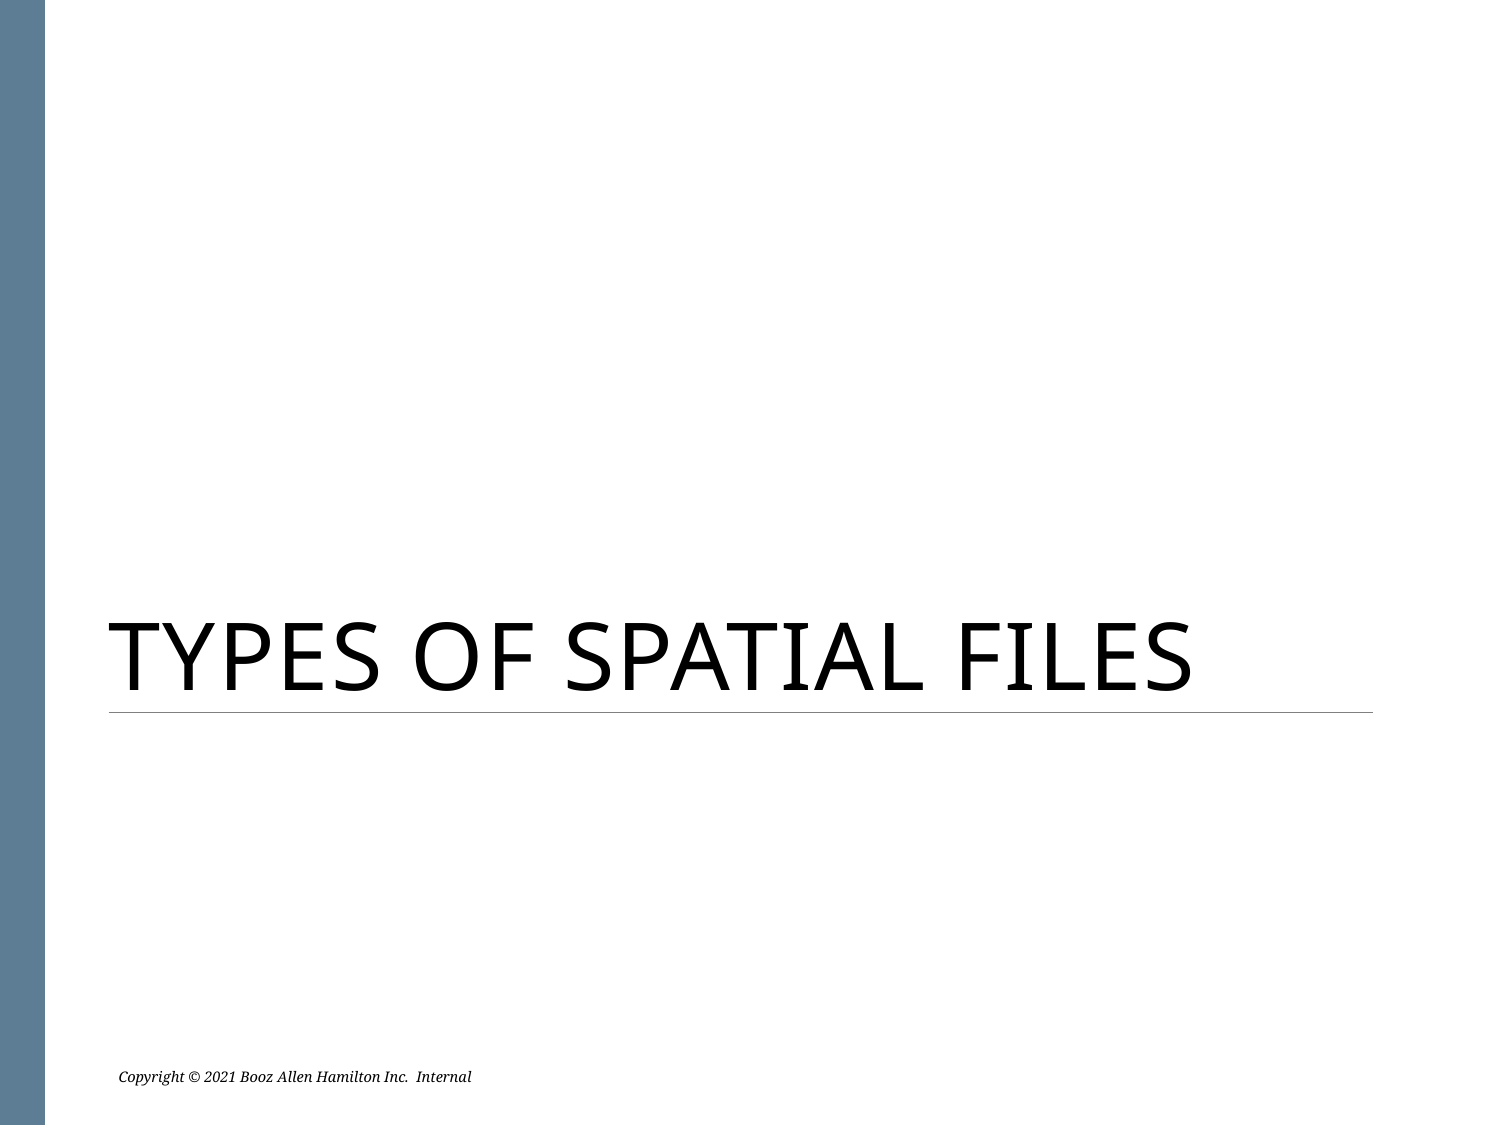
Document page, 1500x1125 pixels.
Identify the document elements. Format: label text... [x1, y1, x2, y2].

title TYPES OF SPATIAL FILES [108, 124, 1373, 710]
footer Copyright © 2021 Booz Allen Hamilton Inc. Internal [118, 1063, 1067, 1090]
